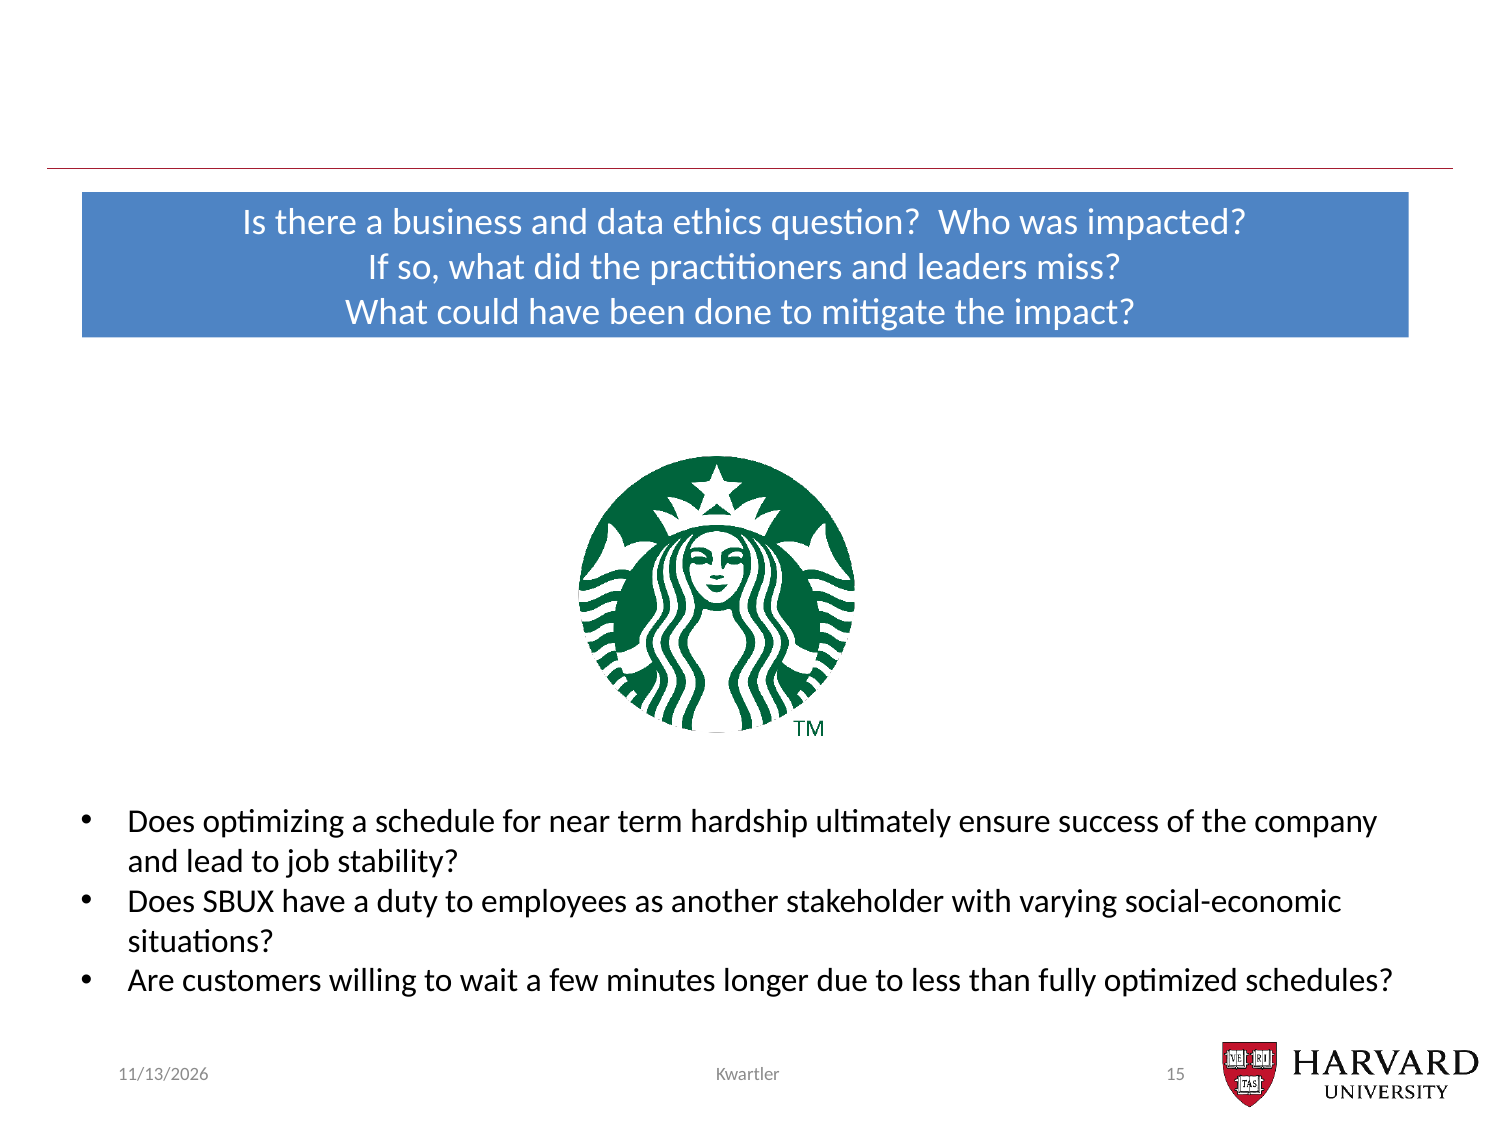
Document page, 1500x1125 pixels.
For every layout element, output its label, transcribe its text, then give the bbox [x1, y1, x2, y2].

picture [566, 443, 867, 748]
slide_number 15 [1059, 1042, 1200, 1103]
picture [1200, 1024, 1500, 1125]
footer Kwartler [496, 1042, 1004, 1103]
text_box Is there a business and data ethics question? Who was impacted? If so, what did the practitioners and leaders miss? What could have been done to mitigate the impact? [81, 191, 1410, 338]
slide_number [103, 1042, 441, 1103]
text_box Does optimizing a schedule for near term hardship ultimately ensure success of the company and lead to job stability? Does SBUX have a duty to employees as another stakeholder with varying social-economic situations? Are customers willing to wait a few minutes longer due to less than fully optimized schedules? [65, 800, 1435, 997]
